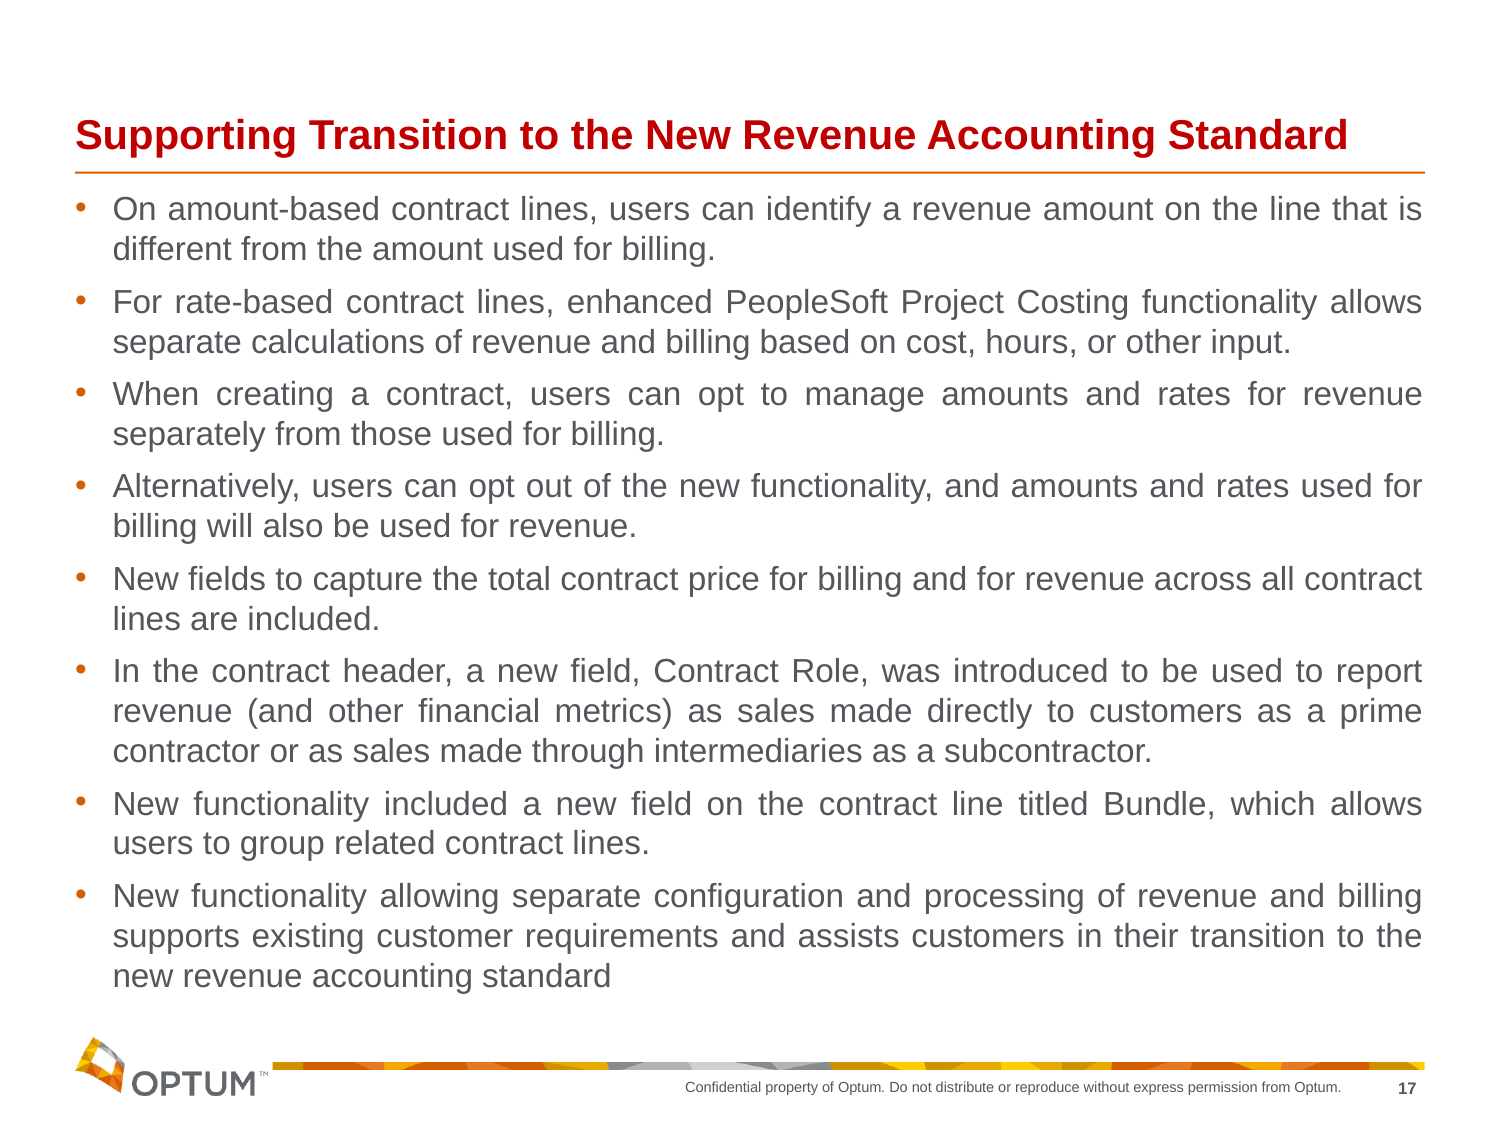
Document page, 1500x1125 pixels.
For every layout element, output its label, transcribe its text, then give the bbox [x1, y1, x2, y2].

title Supporting Transition to the New Revenue Accounting Standard [75, 31, 1425, 158]
list On amount-based contract lines, users can identify a revenue amount on the line that is different from the amount used for billing. For rate-based contract lines, enhanced PeopleSoft Project Costing functionality allows separate calculations of revenue and billing based on cost, hours, or other input. When creating a contract, users can opt to manage amounts and rates for revenue separately from those used for billing. Alternatively, users can opt out of the new functionality, and amounts and rates used for billing will also be used for revenue. New fields to capture the total contract price for billing and for revenue across all contract lines are included. In the contract header, a new field, Contract Role, was introduced to be used to report revenue (and other financial metrics) as sales made directly to customers as a prime contractor or as sales made through intermediaries as a subcontractor. New functionality included a new field on the contract line titled Bundle, which allows users to group related contract lines. New functionality allowing separate configuration and processing of revenue and billing supports existing customer requirements and assists customers in their transition to the new revenue accounting standard [75, 187, 1425, 1028]
picture [75, 1037, 268, 1096]
picture [273, 1062, 1425, 1070]
